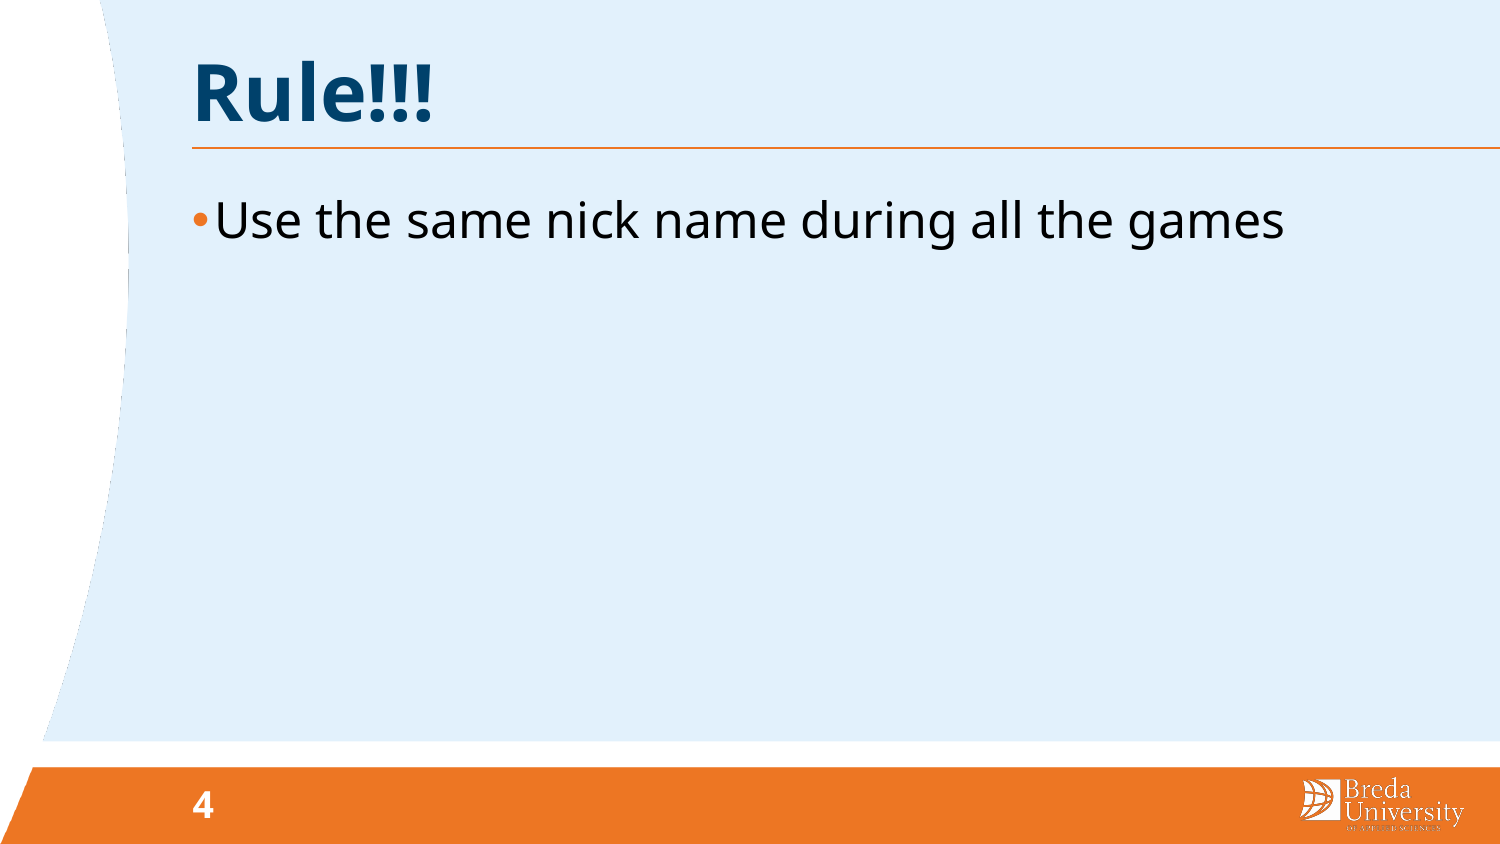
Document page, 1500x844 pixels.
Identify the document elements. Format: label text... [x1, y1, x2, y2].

title Rule!!! [191, 3, 1341, 138]
picture [0, 0, 1500, 844]
list Use the same nick name during all the games [191, 176, 1341, 741]
slide_number 4 [177, 773, 351, 819]
